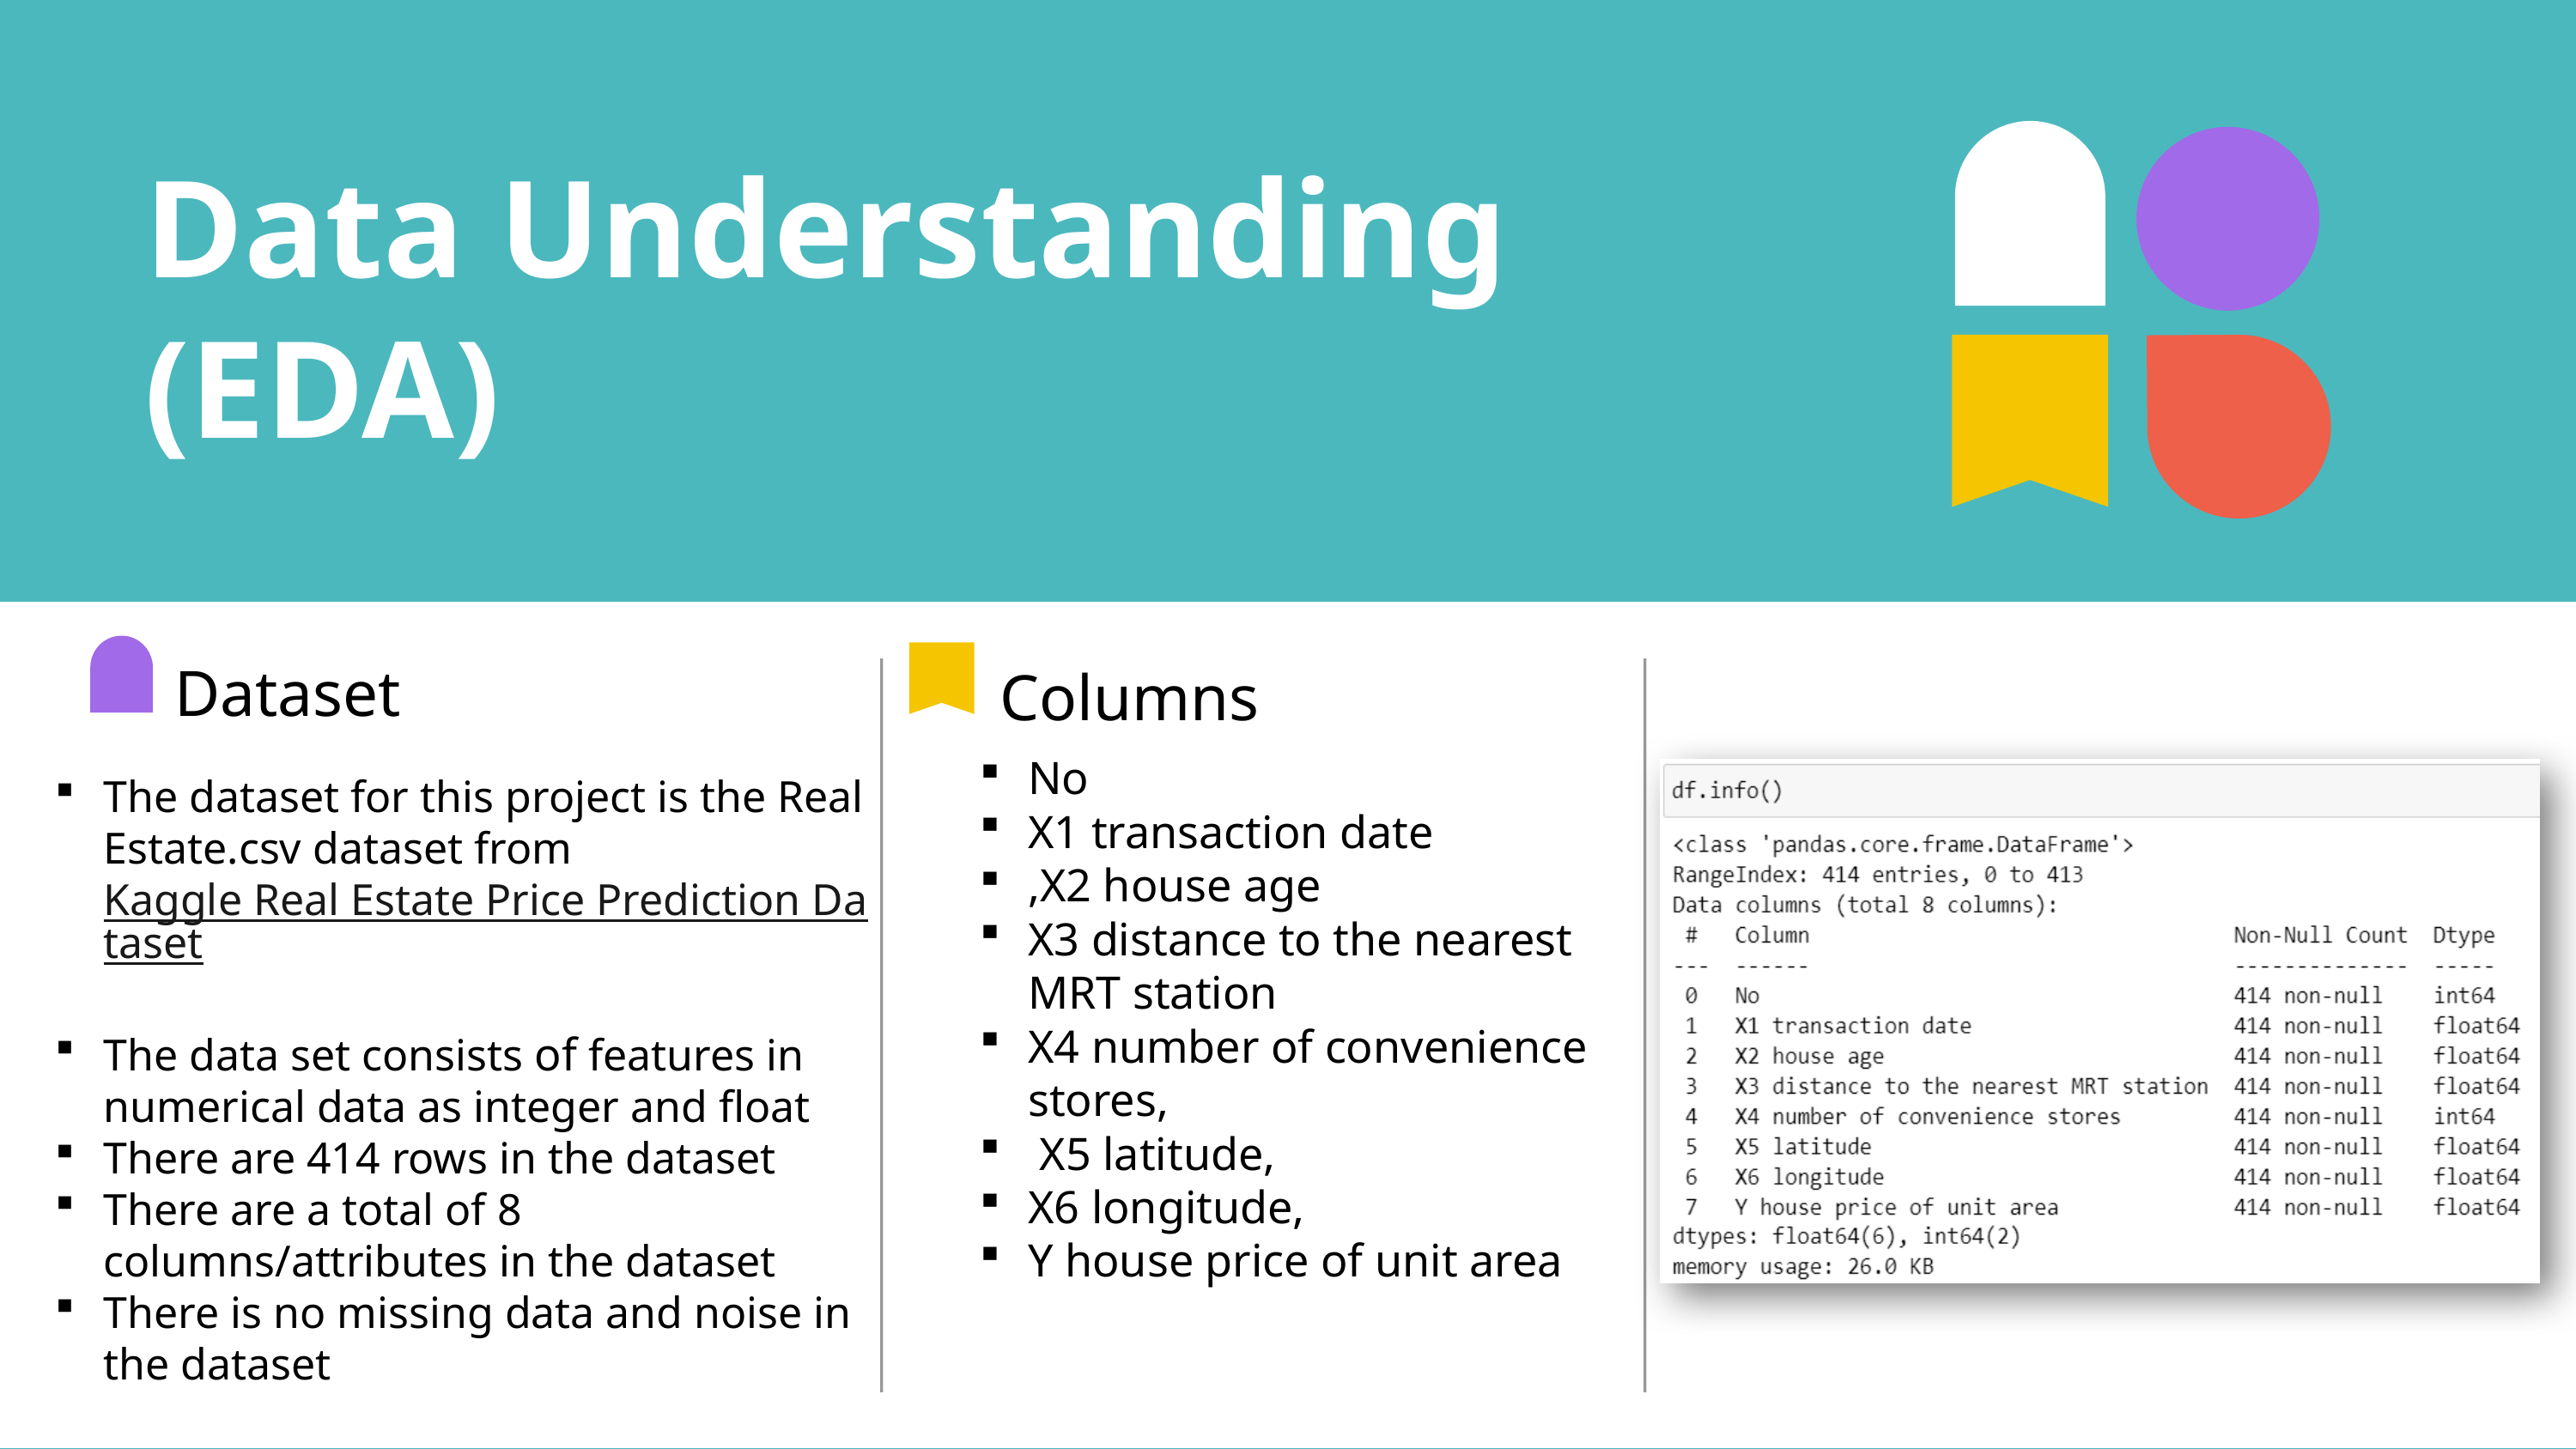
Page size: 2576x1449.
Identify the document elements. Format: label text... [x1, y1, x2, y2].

text_box [2147, 334, 2331, 519]
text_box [2136, 126, 2320, 312]
text_box The dataset for this project is the Real Estate.csv dataset from Kaggle Real Estate Price Prediction Dataset The data set consists of features in numerical data as integer and float There are 414 rows in the dataset There are a total of 8 columns/attributes in the dataset There is no missing data and noise in the dataset [4, 763, 895, 1449]
text_box [90, 635, 153, 713]
picture [1659, 759, 2541, 1283]
text_box [908, 642, 975, 714]
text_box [1954, 120, 2105, 306]
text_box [1952, 320, 2109, 507]
text_box Columns [999, 635, 1336, 734]
text_box No X1 transaction date ,X2 house age X3 distance to the nearest MRT station X4 number of convenience stores, X5 latitude, X6 longitude, Y house price of unit area [941, 749, 1601, 1437]
text_box Data Understanding (EDA) [144, 143, 1752, 466]
text_box [0, 602, 2576, 1449]
text_box Dataset [174, 631, 574, 730]
